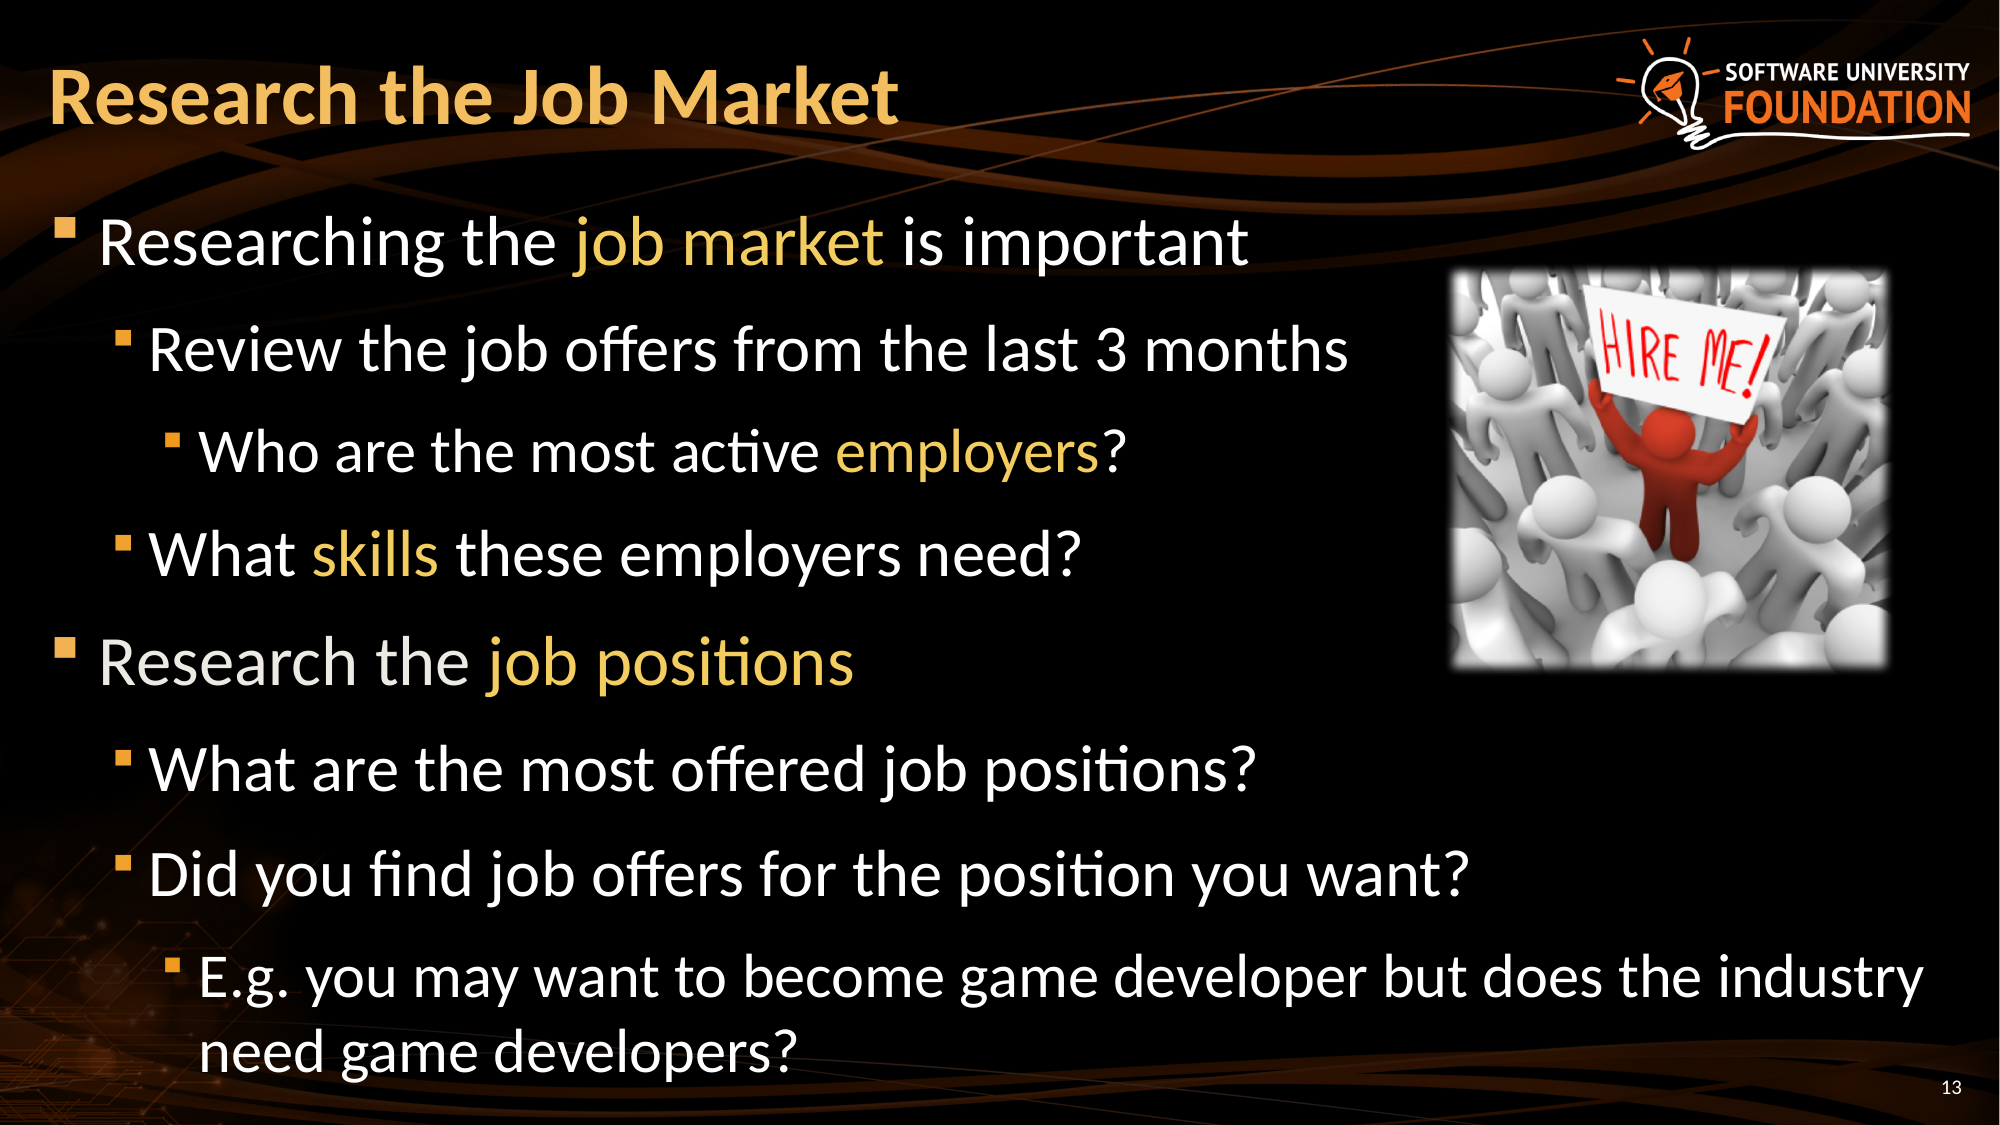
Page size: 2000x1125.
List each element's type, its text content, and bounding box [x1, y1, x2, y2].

picture [0, 0, 2000, 1125]
list Researching the job market is important Review the job offers from the last 3 months Who are the most active employers? What skills these employers need? Research the job positions What are the most offered job positions? Did you find job offers for the position you want? E.g. you may want to become game developer but does the industry need game developers? [31, 188, 1968, 1103]
title Research the Job Market [30, 6, 1602, 189]
